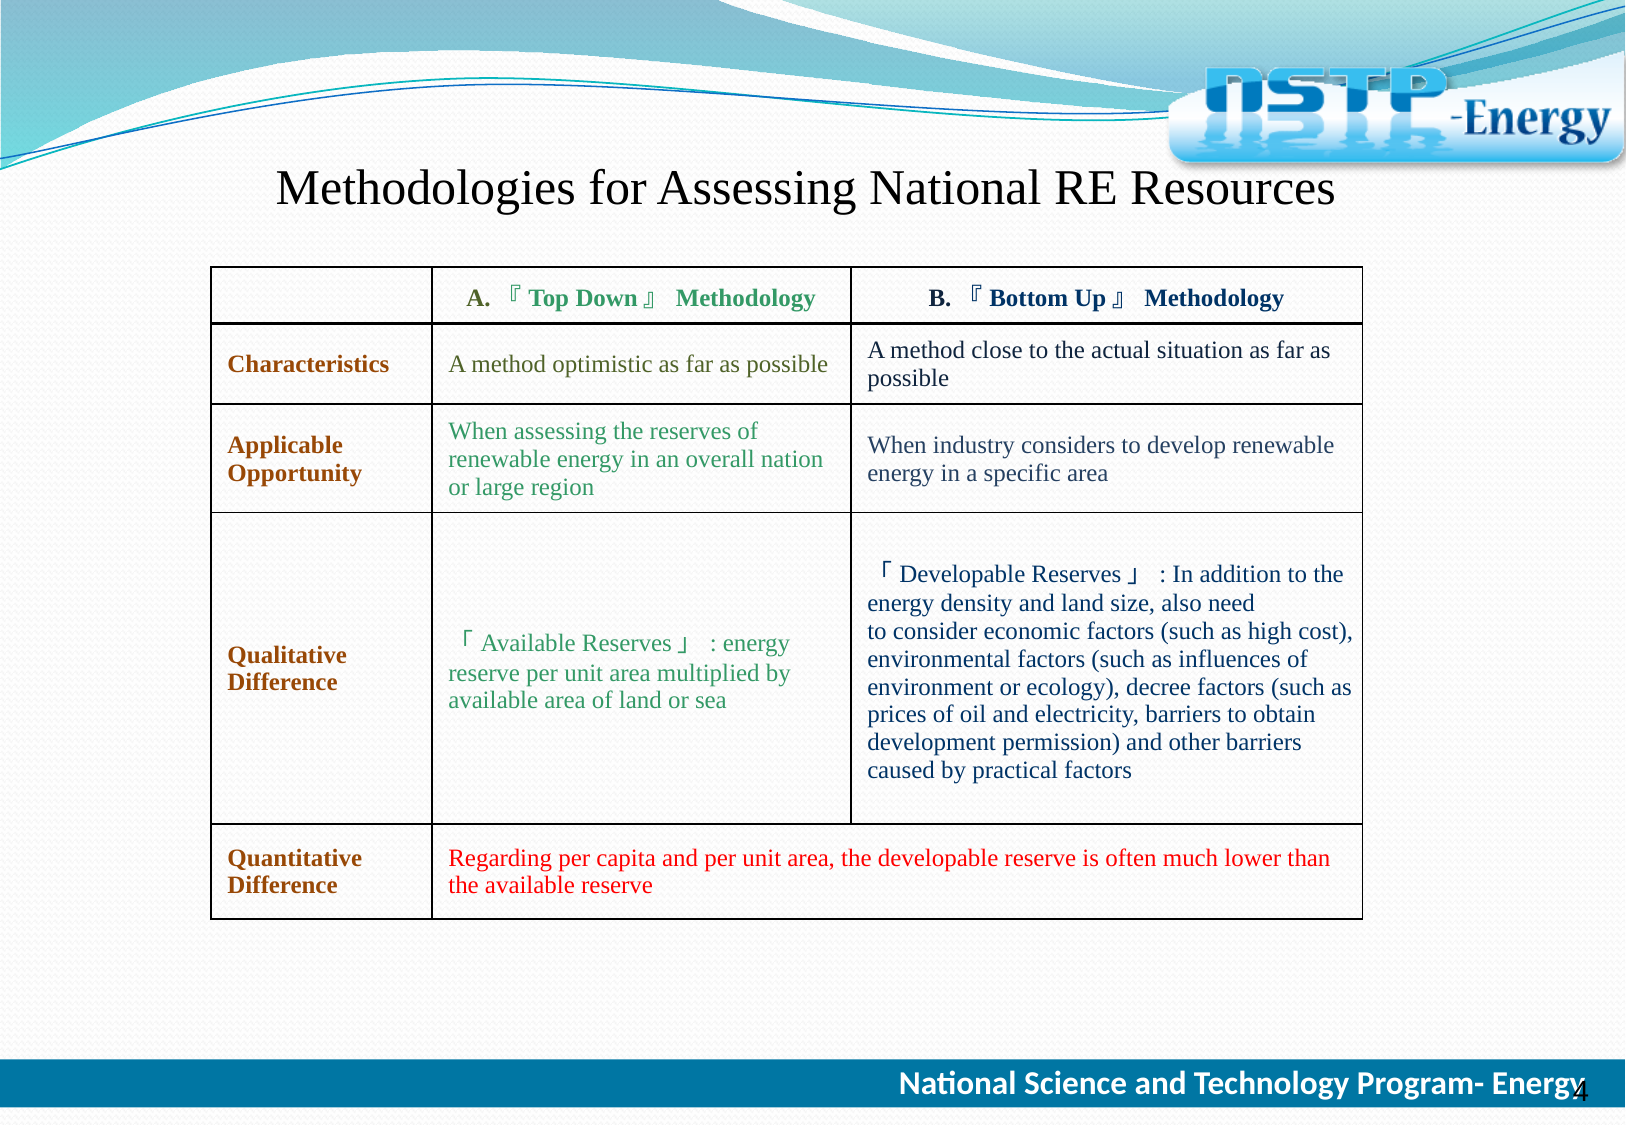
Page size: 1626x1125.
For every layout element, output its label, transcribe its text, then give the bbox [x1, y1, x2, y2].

table_header [212, 268, 431, 322]
table_cell Qualitative Difference [212, 513, 431, 823]
picture [1104, 40, 1626, 166]
table_cell When industry considers to develop renewable energy in a specific area [852, 405, 1362, 512]
table_cell Quantitative Difference [212, 825, 431, 918]
footer 4 [1558, 1065, 1625, 1125]
table_cell 「Available Reserves」: energy reserve per unit area multiplied by available area of land or sea [433, 513, 850, 823]
table_cell A method close to the actual situation as far as possible [852, 325, 1362, 403]
text_box Methodologies for Assessing National RE Resources [19, 146, 1594, 222]
table_cell Applicable Opportunity [212, 405, 431, 512]
table_cell Characteristics [212, 325, 431, 403]
table_header B.『Bottom Up』Methodology [852, 268, 1362, 322]
table_cell 「Developable Reserves」: In addition to the energy density and land size, also need to consider economic factors (such as high cost), environmental factors (such as influences of environment or ecology), decree factors (such as prices of oil and electricity, barriers to obtain development permission) and other barriers caused by practical factors [852, 513, 1362, 823]
table_cell When assessing the reserves of renewable energy in an overall nation or large region [433, 405, 850, 512]
table_cell Regarding per capita and per unit area, the developable reserve is often much lower than the available reserve [433, 825, 1362, 918]
table_header A.『Top Down』Methodology [433, 268, 850, 322]
table_cell A method optimistic as far as possible [433, 325, 850, 403]
